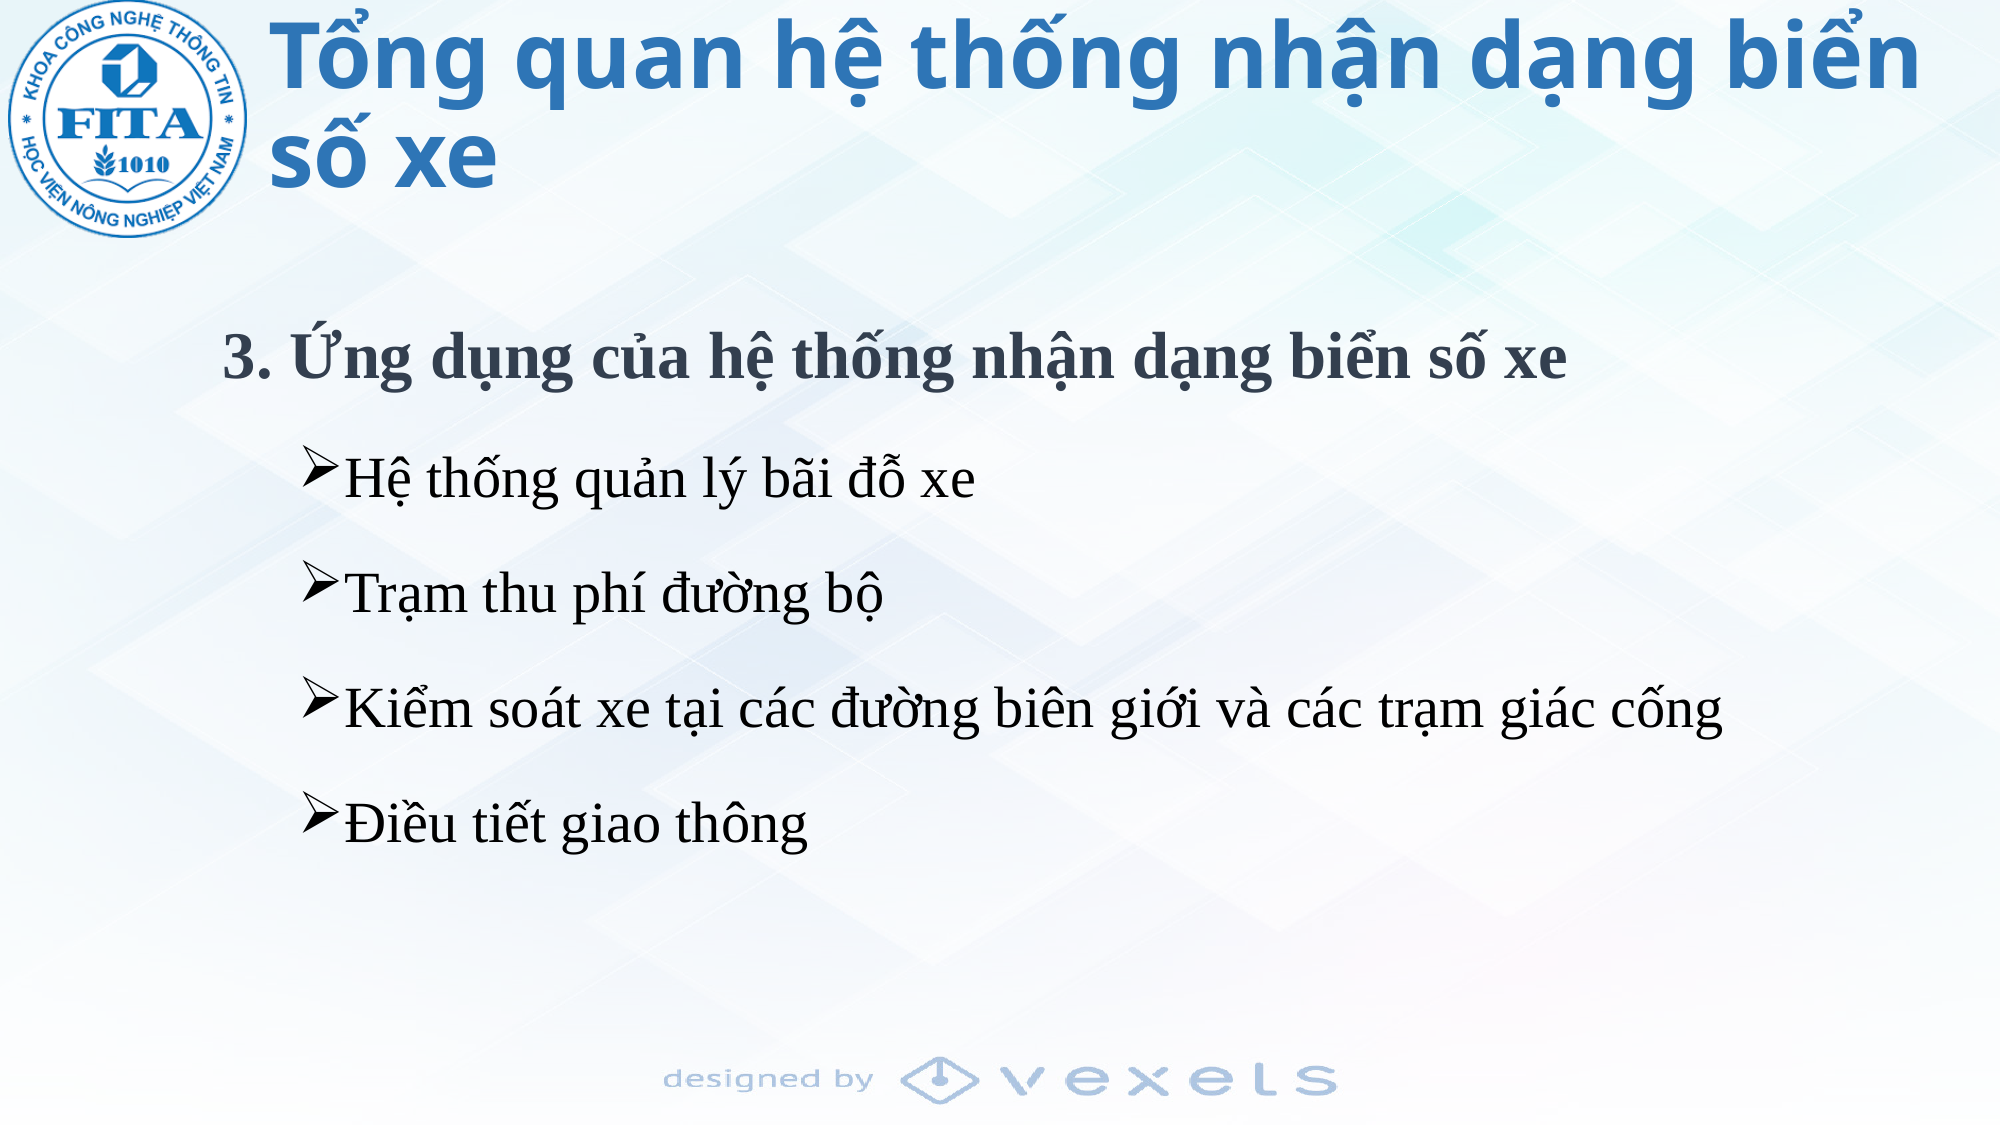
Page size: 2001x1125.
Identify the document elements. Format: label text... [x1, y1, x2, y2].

title Tổng quan hệ thống nhận dạng biển số xe [253, 0, 1979, 218]
list 3. Ứng dụng của hệ thống nhận dạng biển số xe Hệ thống quản lý bãi đỗ xe Trạm thu phí đường bộ Kiểm soát xe tại các đường biên giới và các trạm giác cống Điều tiết giao thông [132, 313, 2000, 1085]
picture [8, 0, 247, 238]
